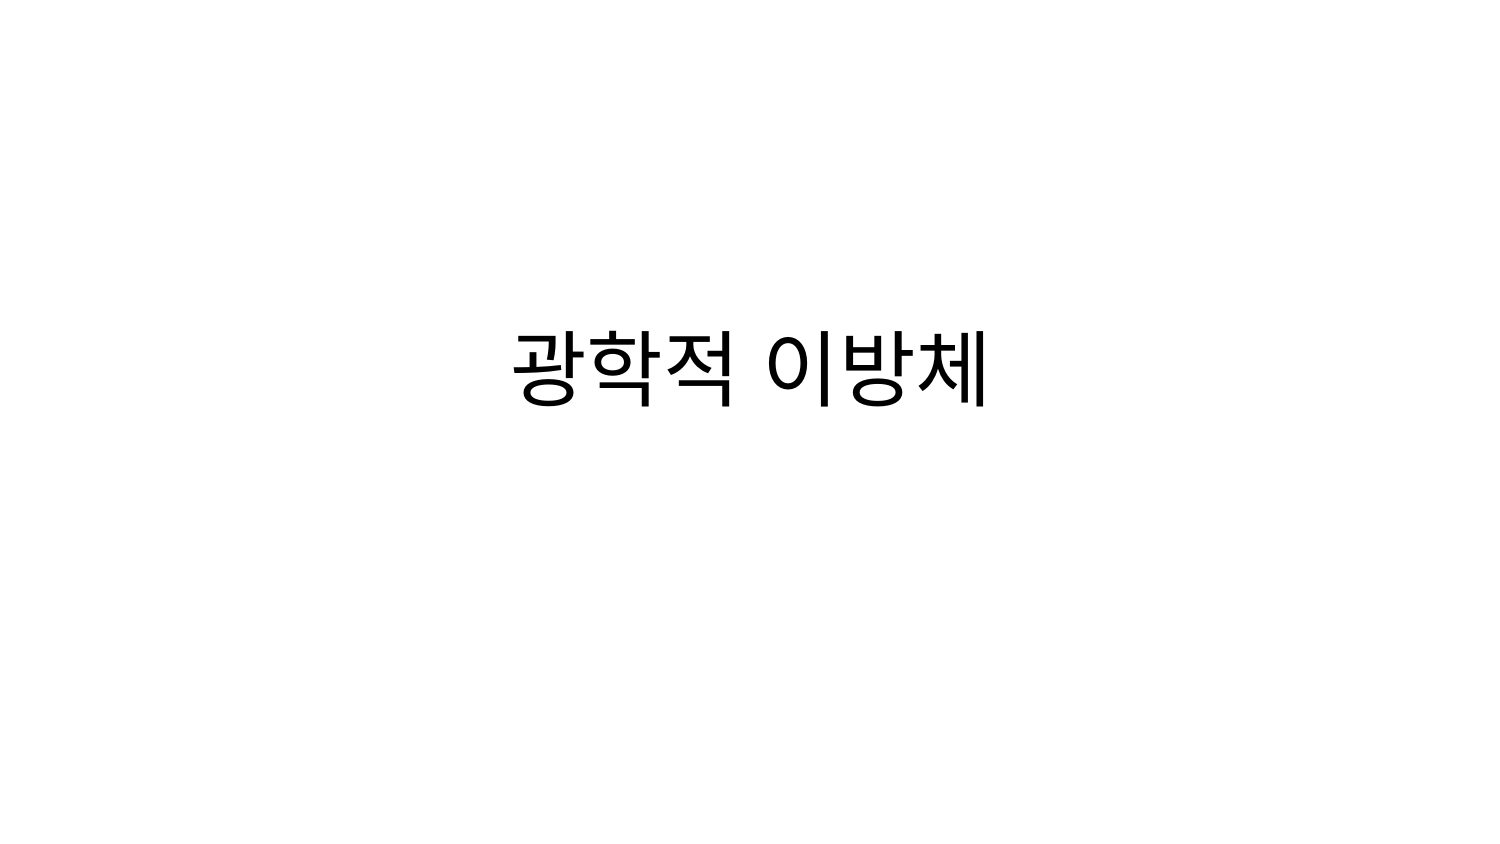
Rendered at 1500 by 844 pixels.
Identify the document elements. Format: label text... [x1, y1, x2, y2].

text_box 광학적 이방체 [495, 310, 1008, 425]
